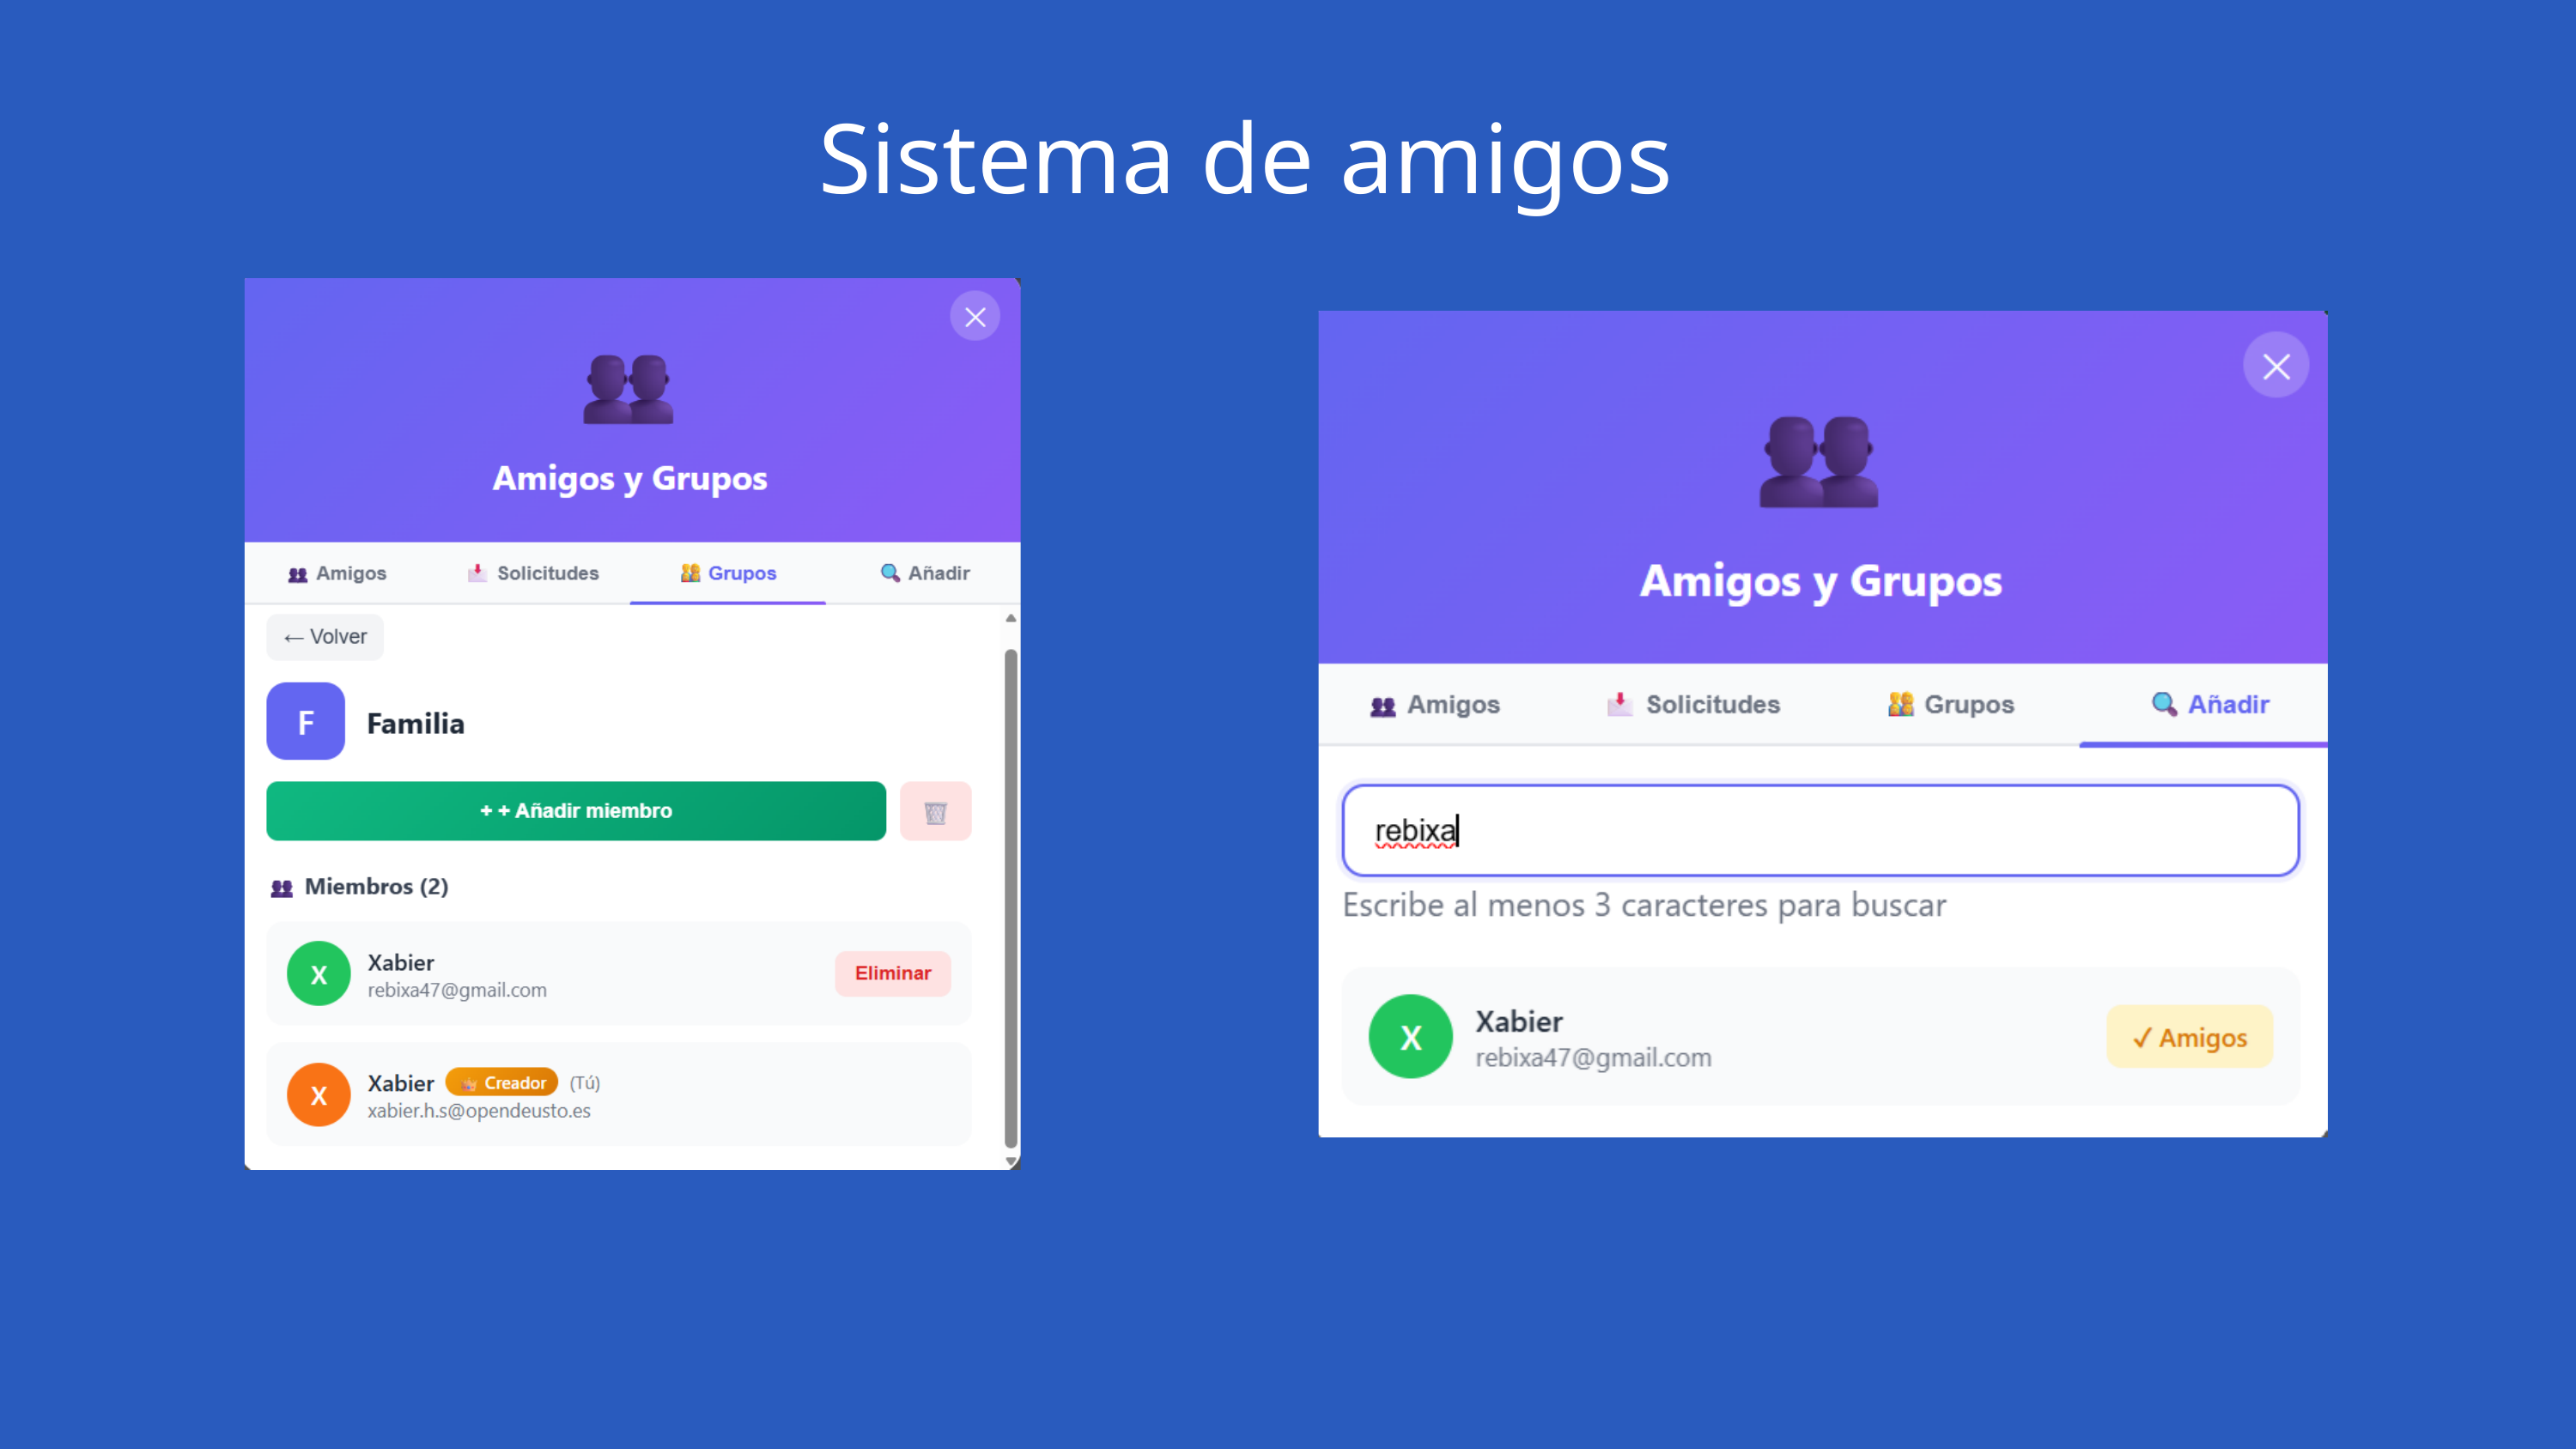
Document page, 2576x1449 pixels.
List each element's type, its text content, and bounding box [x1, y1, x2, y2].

text_box [244, 278, 1021, 1170]
text_box [1318, 311, 2328, 1137]
text_box Sistema de amigos [818, 87, 1881, 213]
